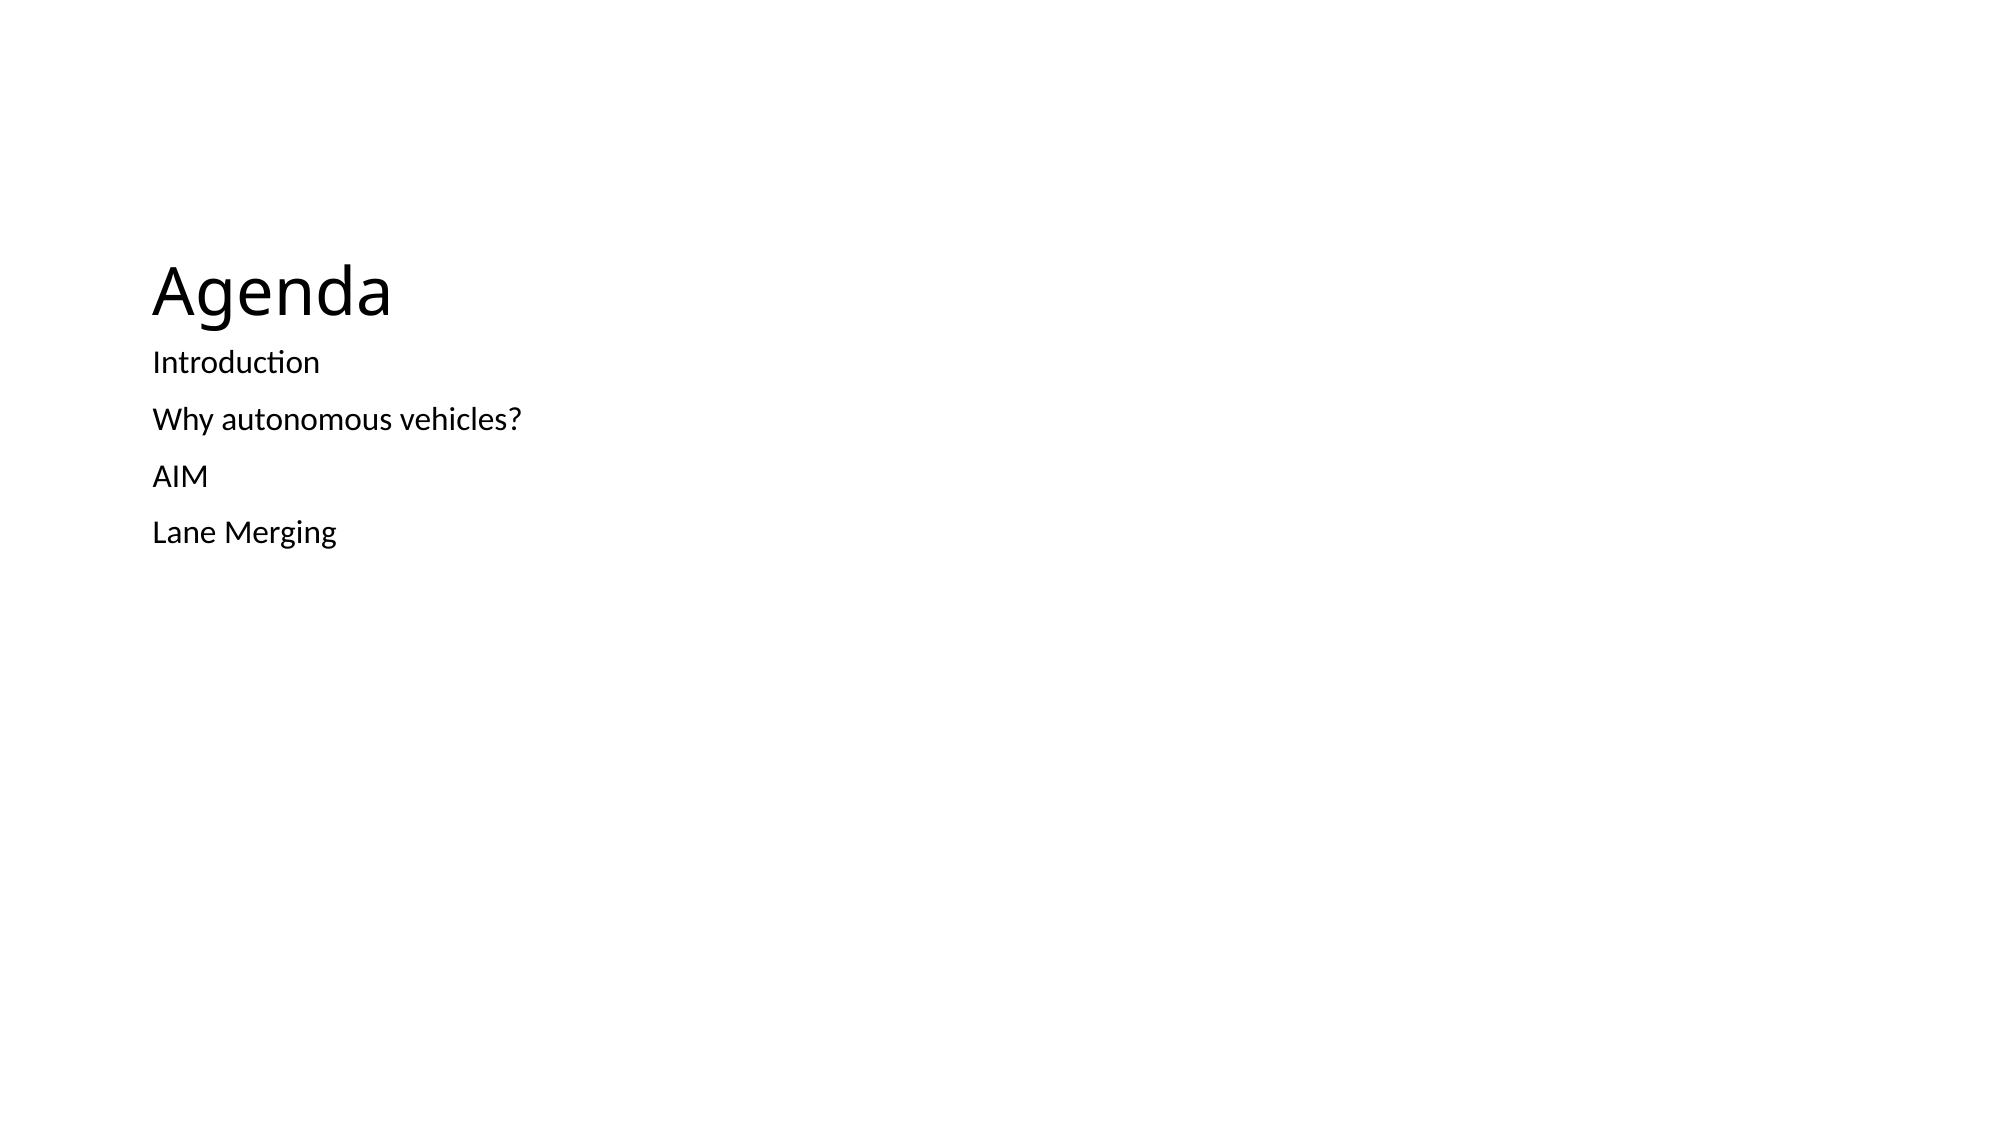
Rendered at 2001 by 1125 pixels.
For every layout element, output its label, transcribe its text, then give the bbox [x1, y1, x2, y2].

list Introduction Why autonomous vehicles? AIM Lane Merging [137, 337, 783, 963]
title Agenda [137, 75, 783, 337]
